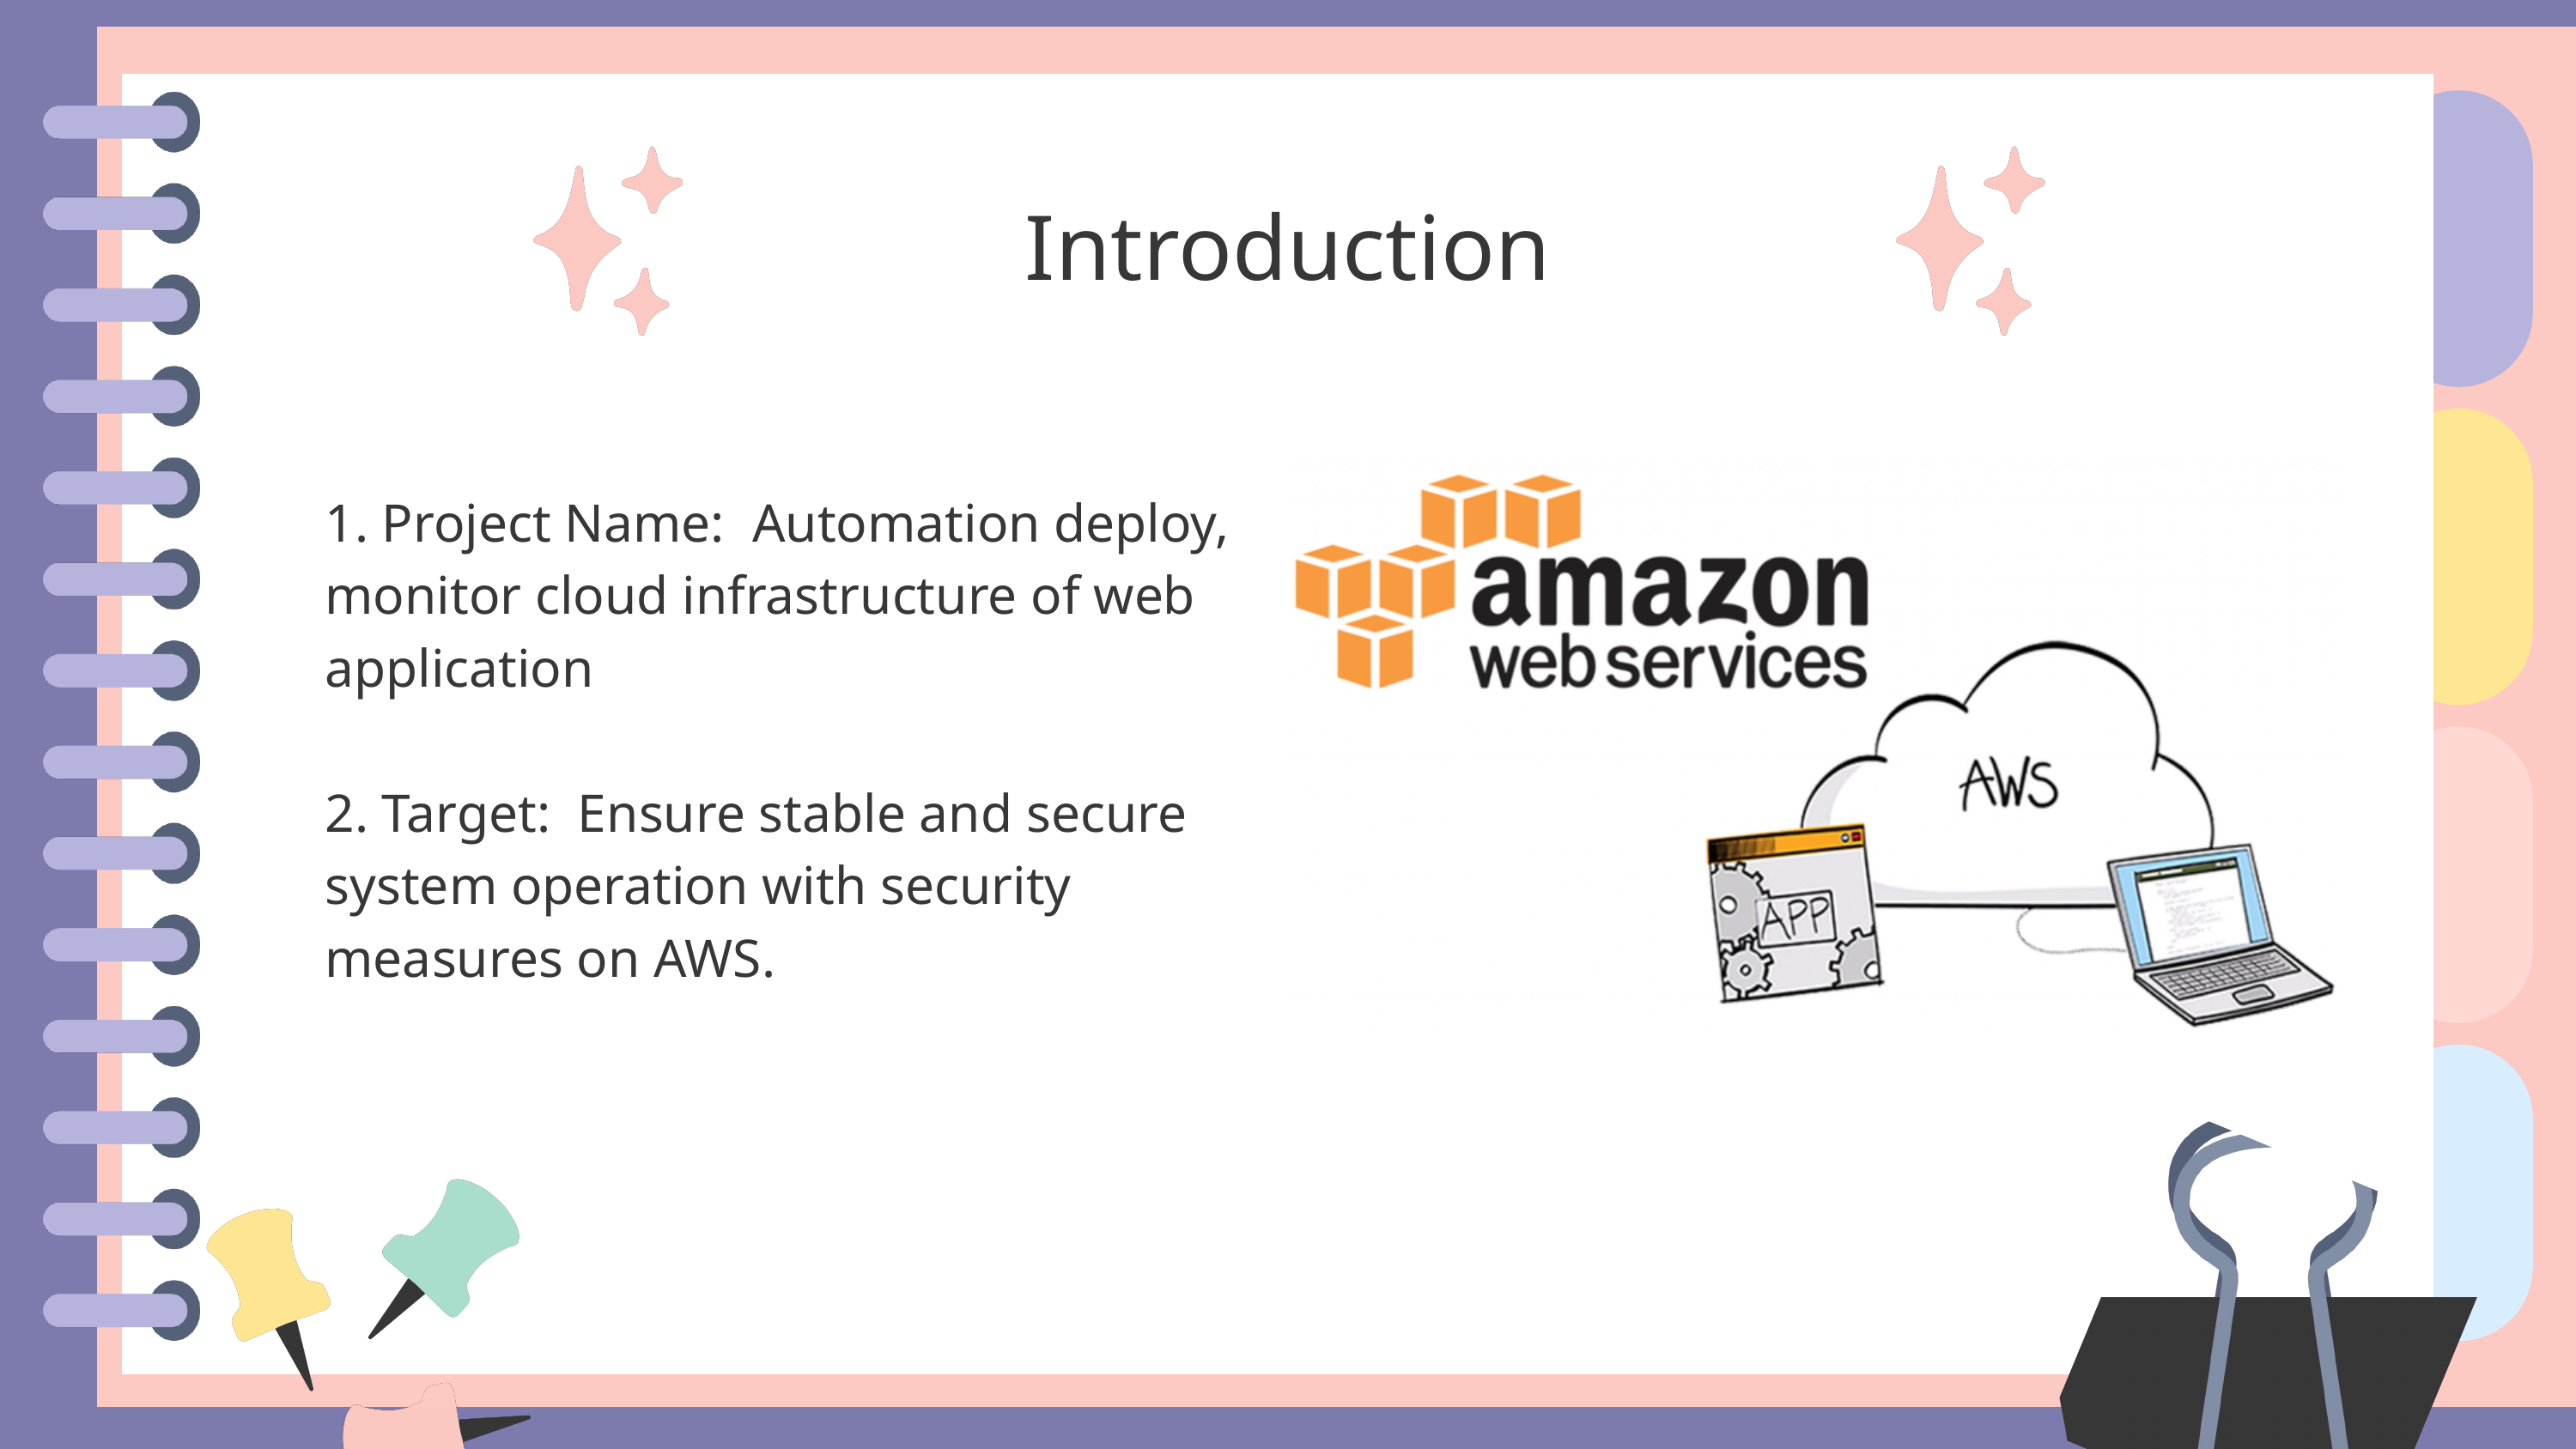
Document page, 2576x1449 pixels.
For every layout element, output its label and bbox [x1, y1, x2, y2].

text_box [42, 74, 2533, 1375]
text_box [206, 1414, 531, 1449]
text_box [96, 27, 2576, 1407]
text_box [2045, 1414, 2429, 1449]
